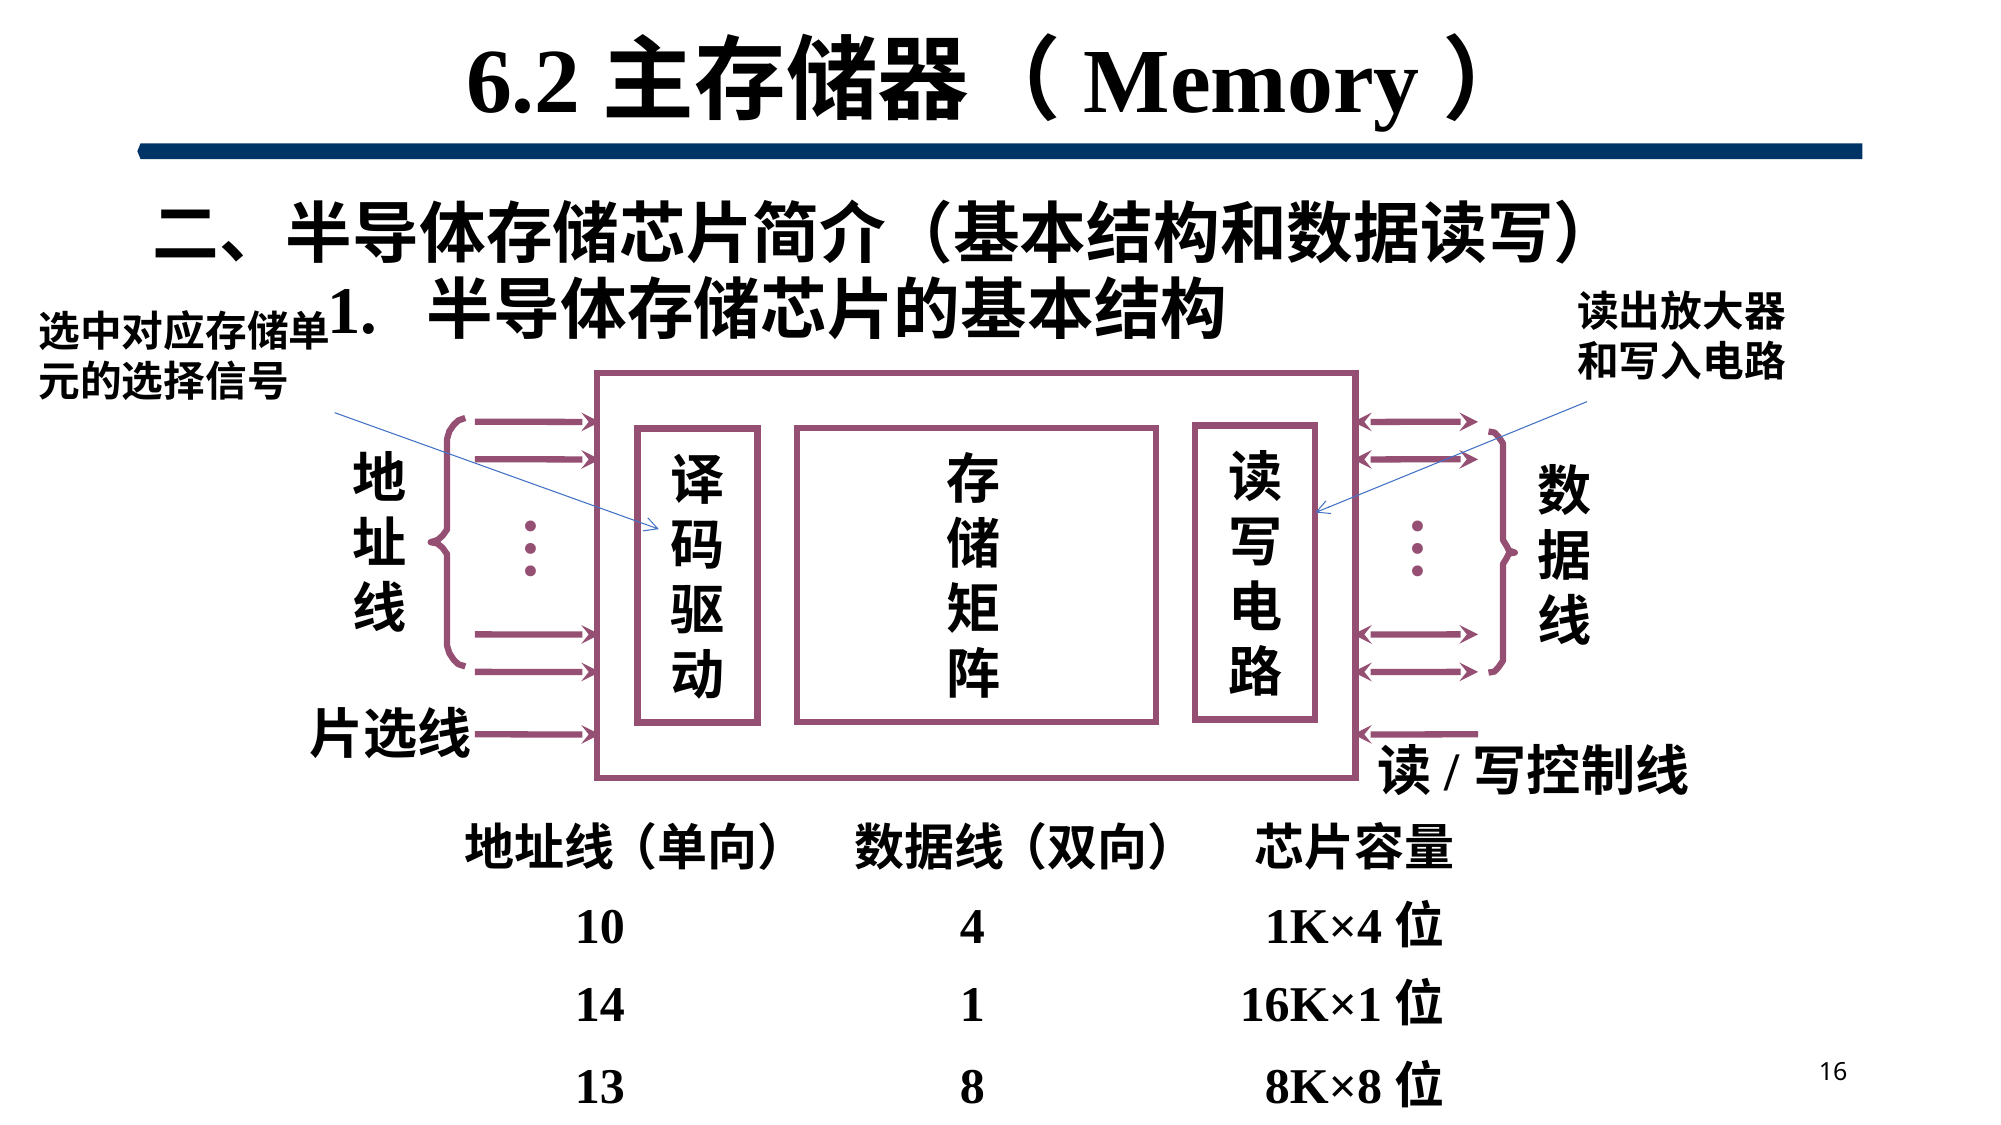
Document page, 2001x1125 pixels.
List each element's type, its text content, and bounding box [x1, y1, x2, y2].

text_box 8 [945, 1045, 1000, 1121]
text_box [337, 530, 600, 672]
text_box 4 [945, 886, 1000, 962]
text_box 10 [560, 886, 640, 962]
text_box 读出放大器和写入电路 [1562, 277, 1813, 393]
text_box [839, 807, 1275, 883]
slide_number 16 [1412, 1042, 1863, 1103]
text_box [1353, 421, 1607, 673]
text_box 13 [560, 1045, 640, 1121]
title 6.2主存储器（Memory） [137, 20, 1863, 143]
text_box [1353, 729, 1693, 810]
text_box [294, 692, 600, 773]
text_box 选中对应存储单元的选择信号 [23, 297, 367, 413]
text_box 14 [560, 963, 640, 1039]
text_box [449, 807, 823, 883]
text_box 1K×4位 [1250, 886, 1525, 962]
text_box 8K×8位 [1249, 1045, 1563, 1121]
list 二、半导体存储芯片简介（基本结构和数据读写） [137, 143, 1863, 943]
text_box 芯片容量 [1275, 807, 1625, 883]
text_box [597, 372, 1356, 779]
text_box 1 [945, 963, 1000, 1039]
text_box 1. 半导体存储芯片的基本结构 [312, 259, 1243, 354]
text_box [334, 412, 659, 530]
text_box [1315, 401, 1587, 513]
text_box 16K×1位 [1224, 963, 1550, 1039]
